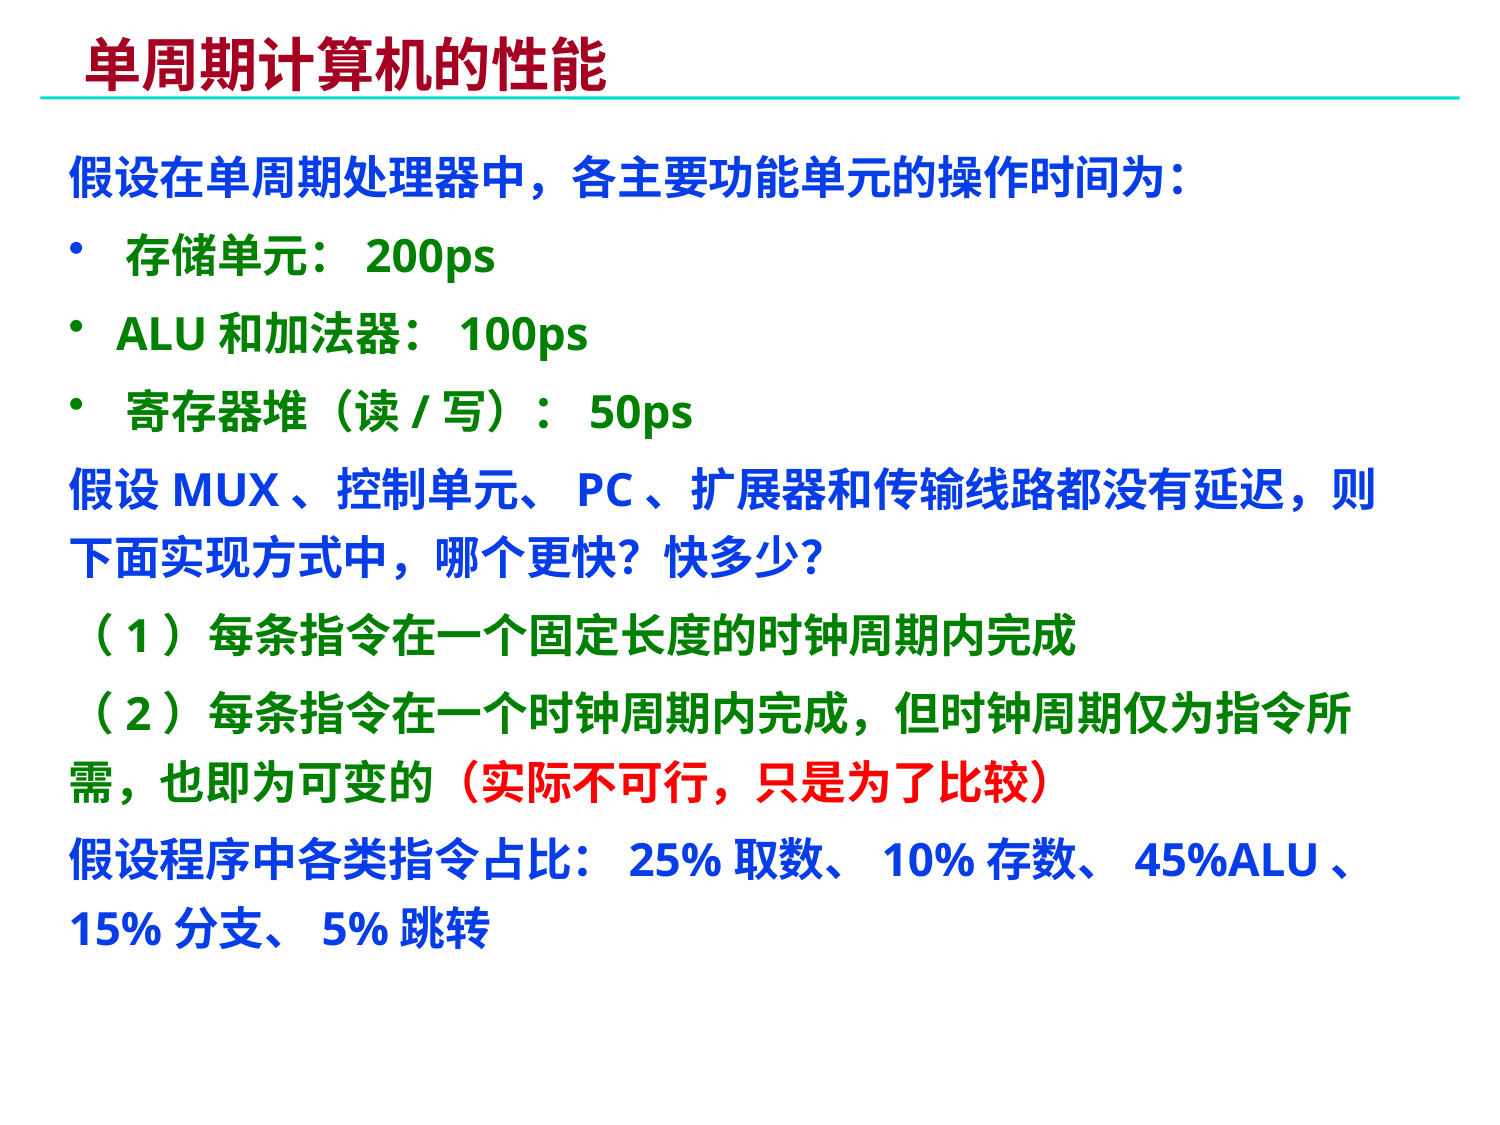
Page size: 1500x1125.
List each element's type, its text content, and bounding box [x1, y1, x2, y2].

text_box 假设在单周期处理器中，各主要功能单元的操作时间为： 存储单元：200ps ALU和加法器：100ps 寄存器堆（读/写）：50ps 假设MUX、控制单元、PC、扩展器和传输线路都没有延迟，则下面实现方式中，哪个更快？快多少？ （1）每条指令在一个固定长度的时钟周期内完成 （2）每条指令在一个时钟周期内完成，但时钟周期仅为指令所需，也即为可变的（实际不可行，只是为了比较） 假设程序中各类指令占比：25%取数、10%存数、45%ALU、15%分支、5%跳转 [53, 127, 1417, 1027]
title 单周期计算机的性能 [72, 33, 1304, 103]
